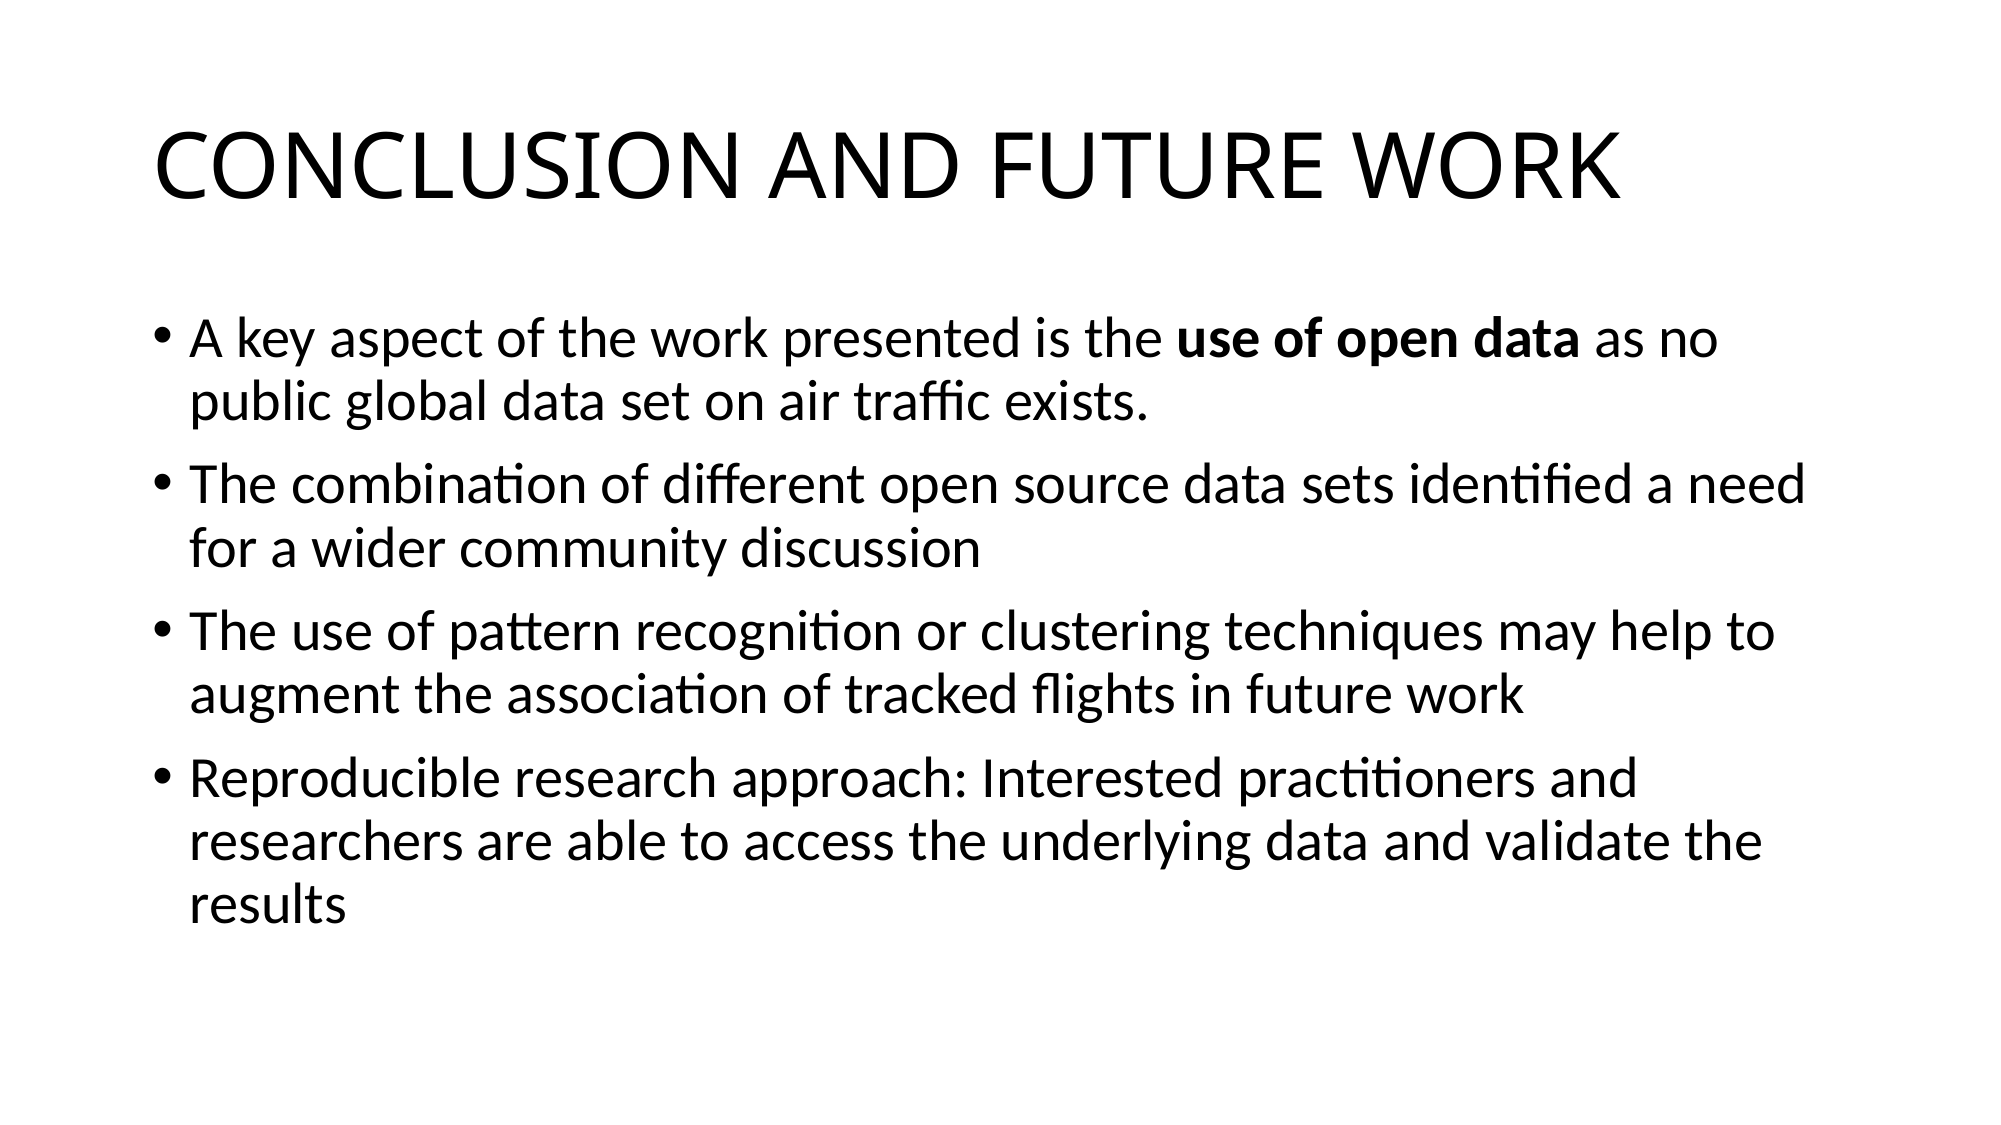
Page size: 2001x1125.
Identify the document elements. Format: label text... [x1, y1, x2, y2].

title CONCLUSION AND FUTURE WORK [137, 59, 1863, 278]
list A key aspect of the work presented is the use of open data as no public global data set on air traffic exists. The combination of different open source data sets identified a need for a wider community discussion The use of pattern recognition or clustering techniques may help to augment the association of tracked flights in future work Reproducible research approach: Interested practitioners and researchers are able to access the underlying data and validate the results [137, 299, 1863, 1014]
